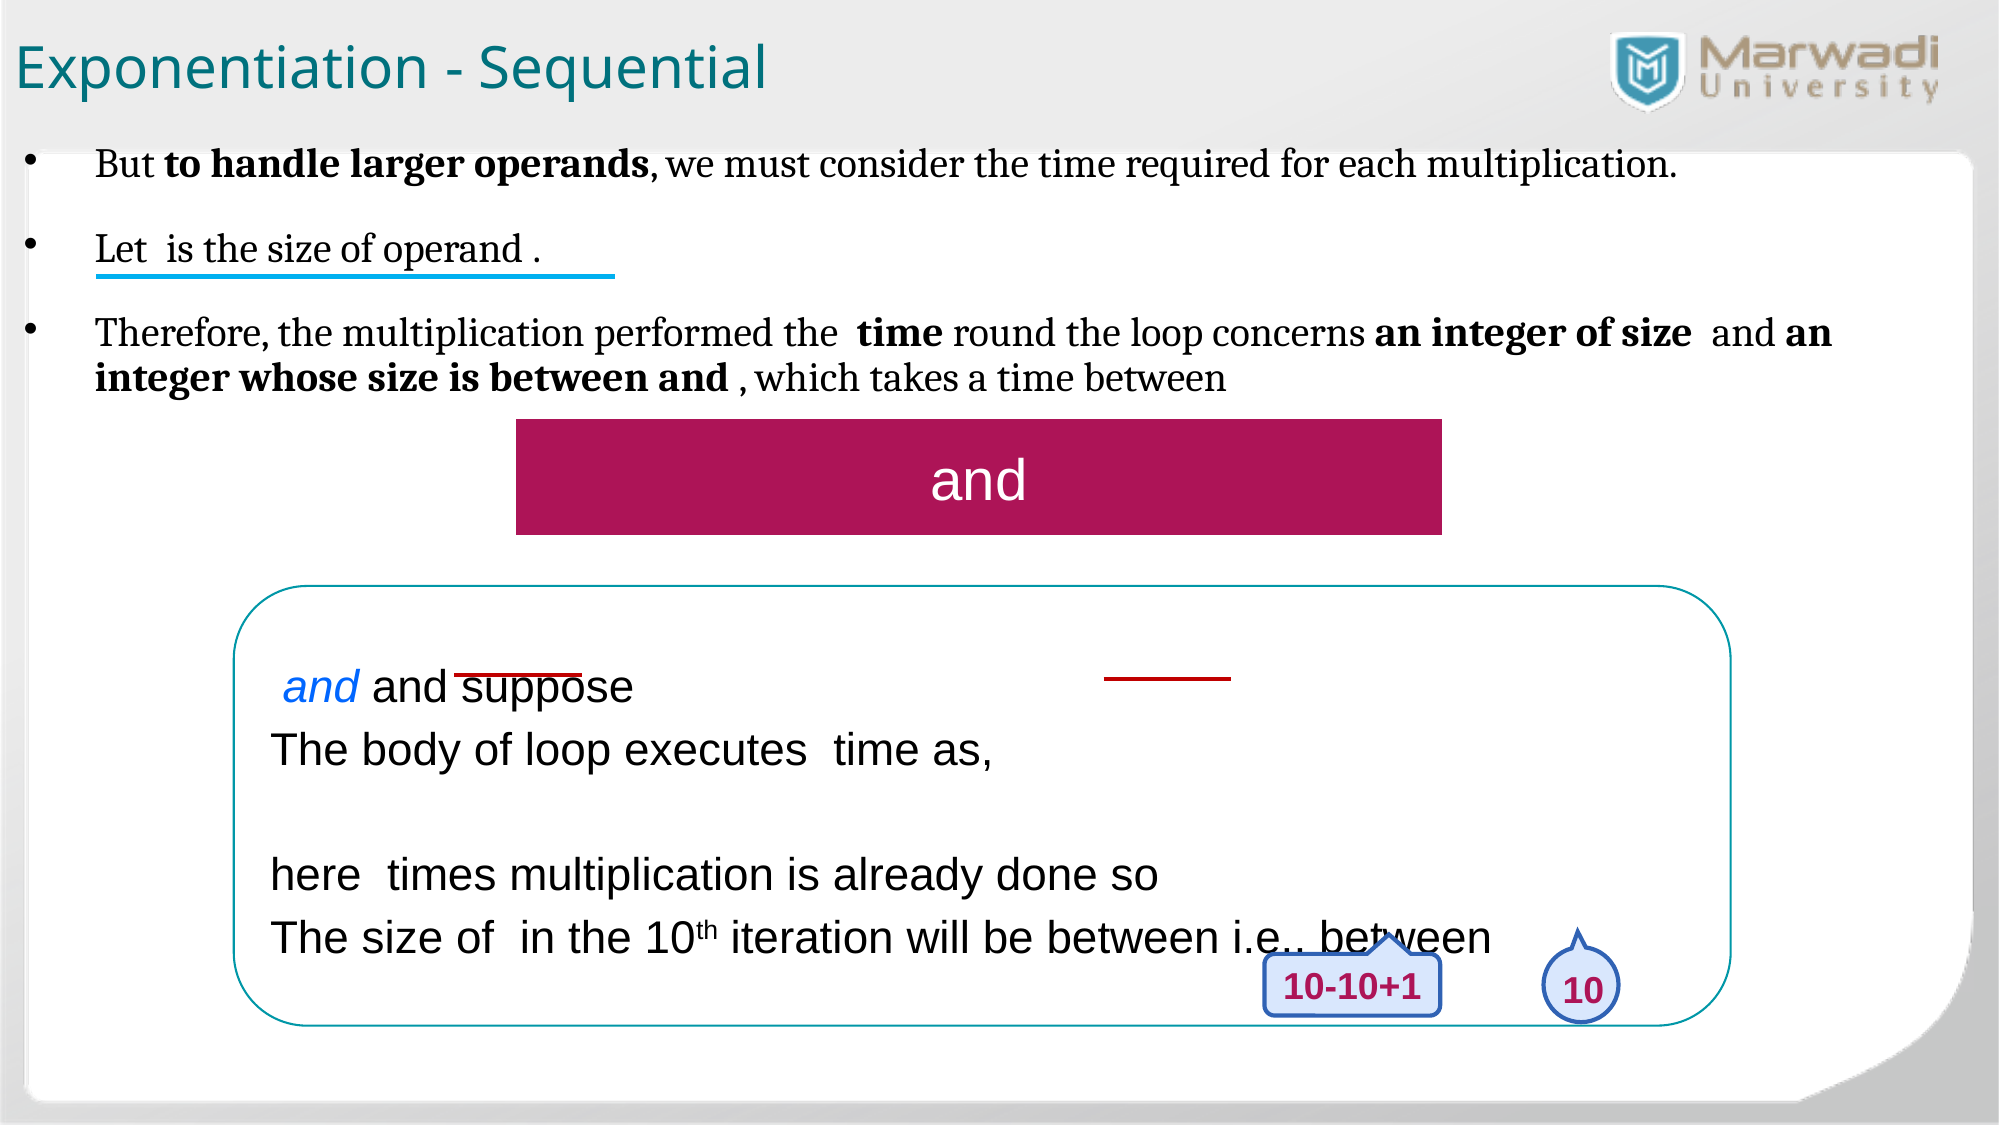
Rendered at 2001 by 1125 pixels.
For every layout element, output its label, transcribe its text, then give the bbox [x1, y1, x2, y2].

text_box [1543, 946, 1628, 1023]
picture [0, 117, 1999, 1125]
text_box 10-10+1 [1262, 931, 1443, 1018]
title Exponentiation - Sequential [0, 0, 2000, 117]
